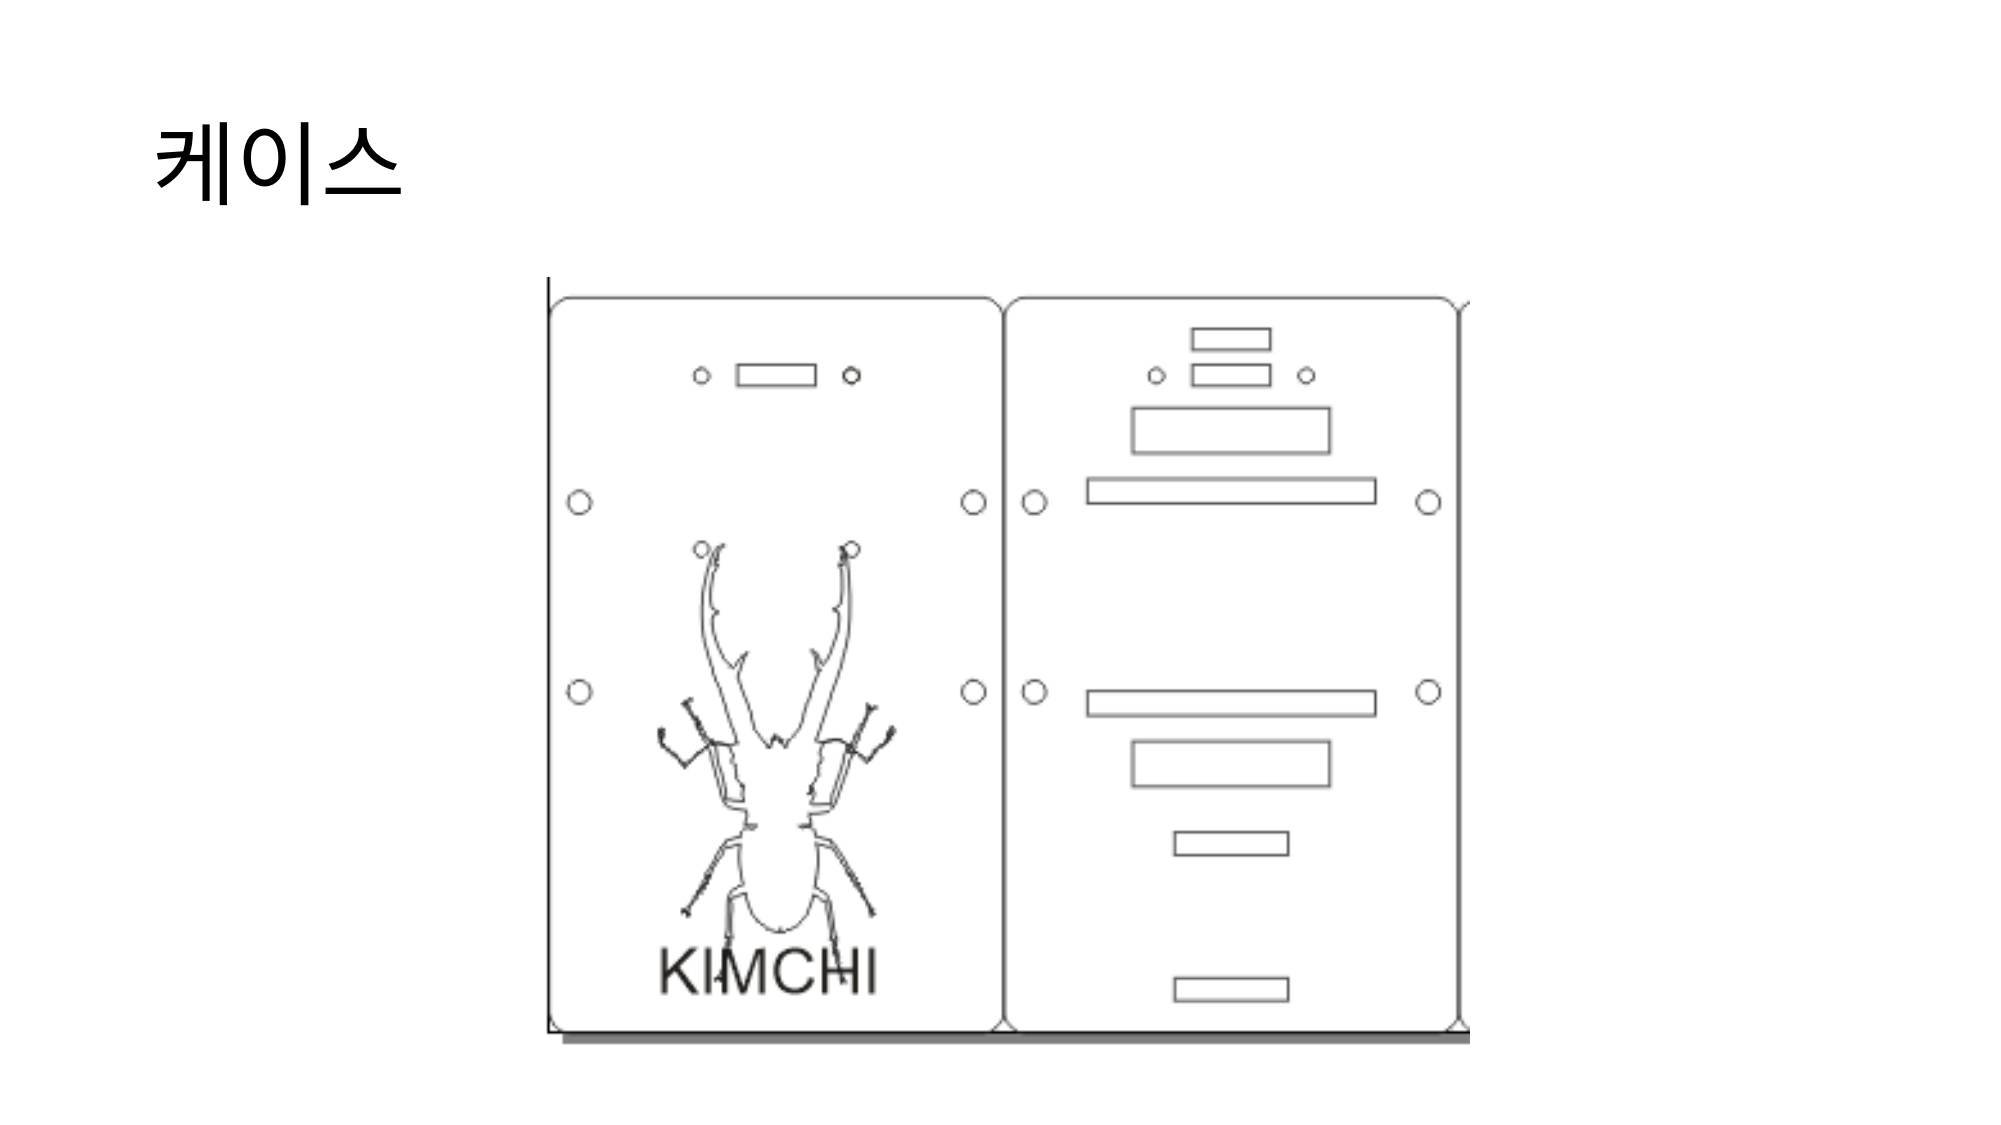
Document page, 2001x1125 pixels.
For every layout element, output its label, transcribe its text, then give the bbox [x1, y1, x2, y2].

title 케이스 [137, 59, 1863, 278]
picture [530, 277, 1470, 1055]
